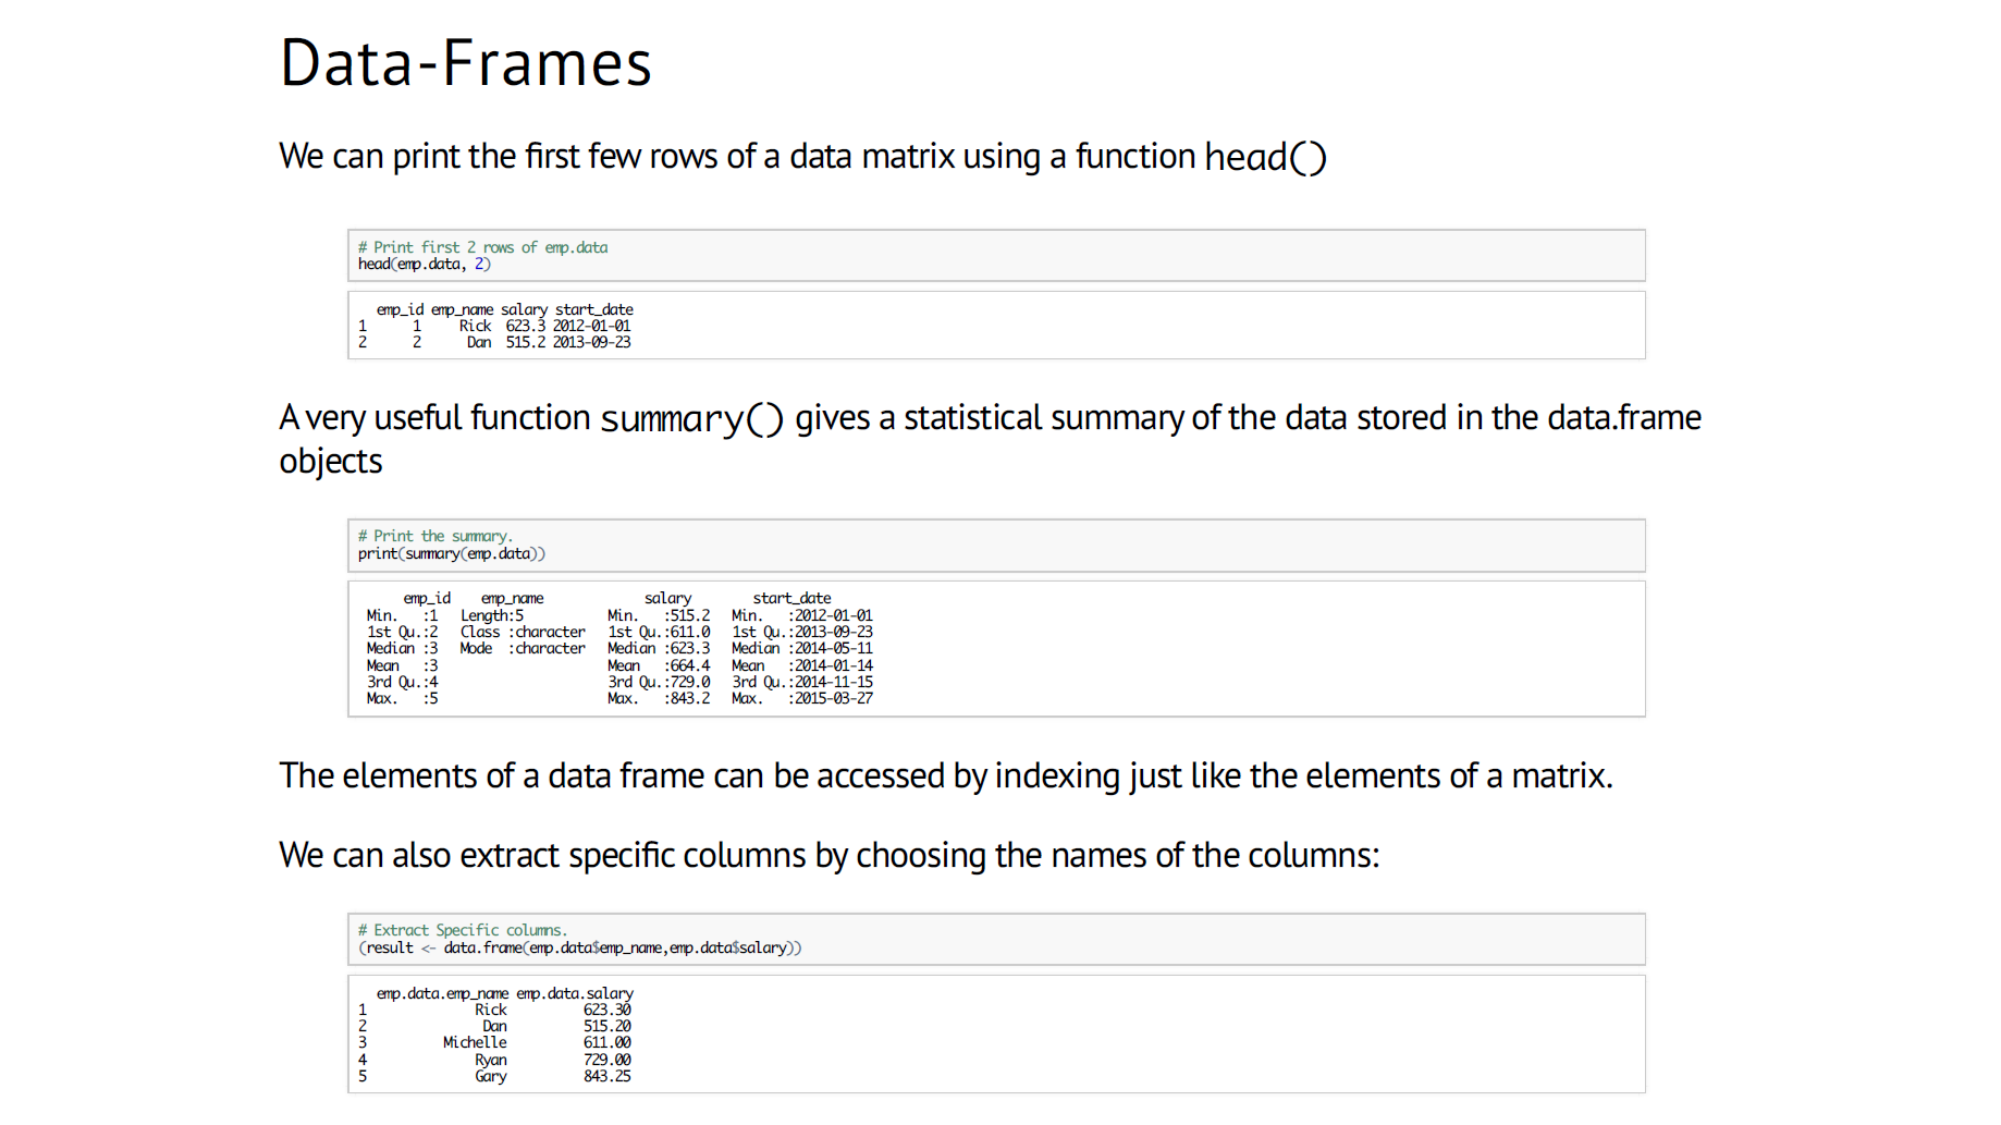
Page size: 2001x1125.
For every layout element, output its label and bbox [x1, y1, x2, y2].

picture [220, 0, 1780, 1125]
